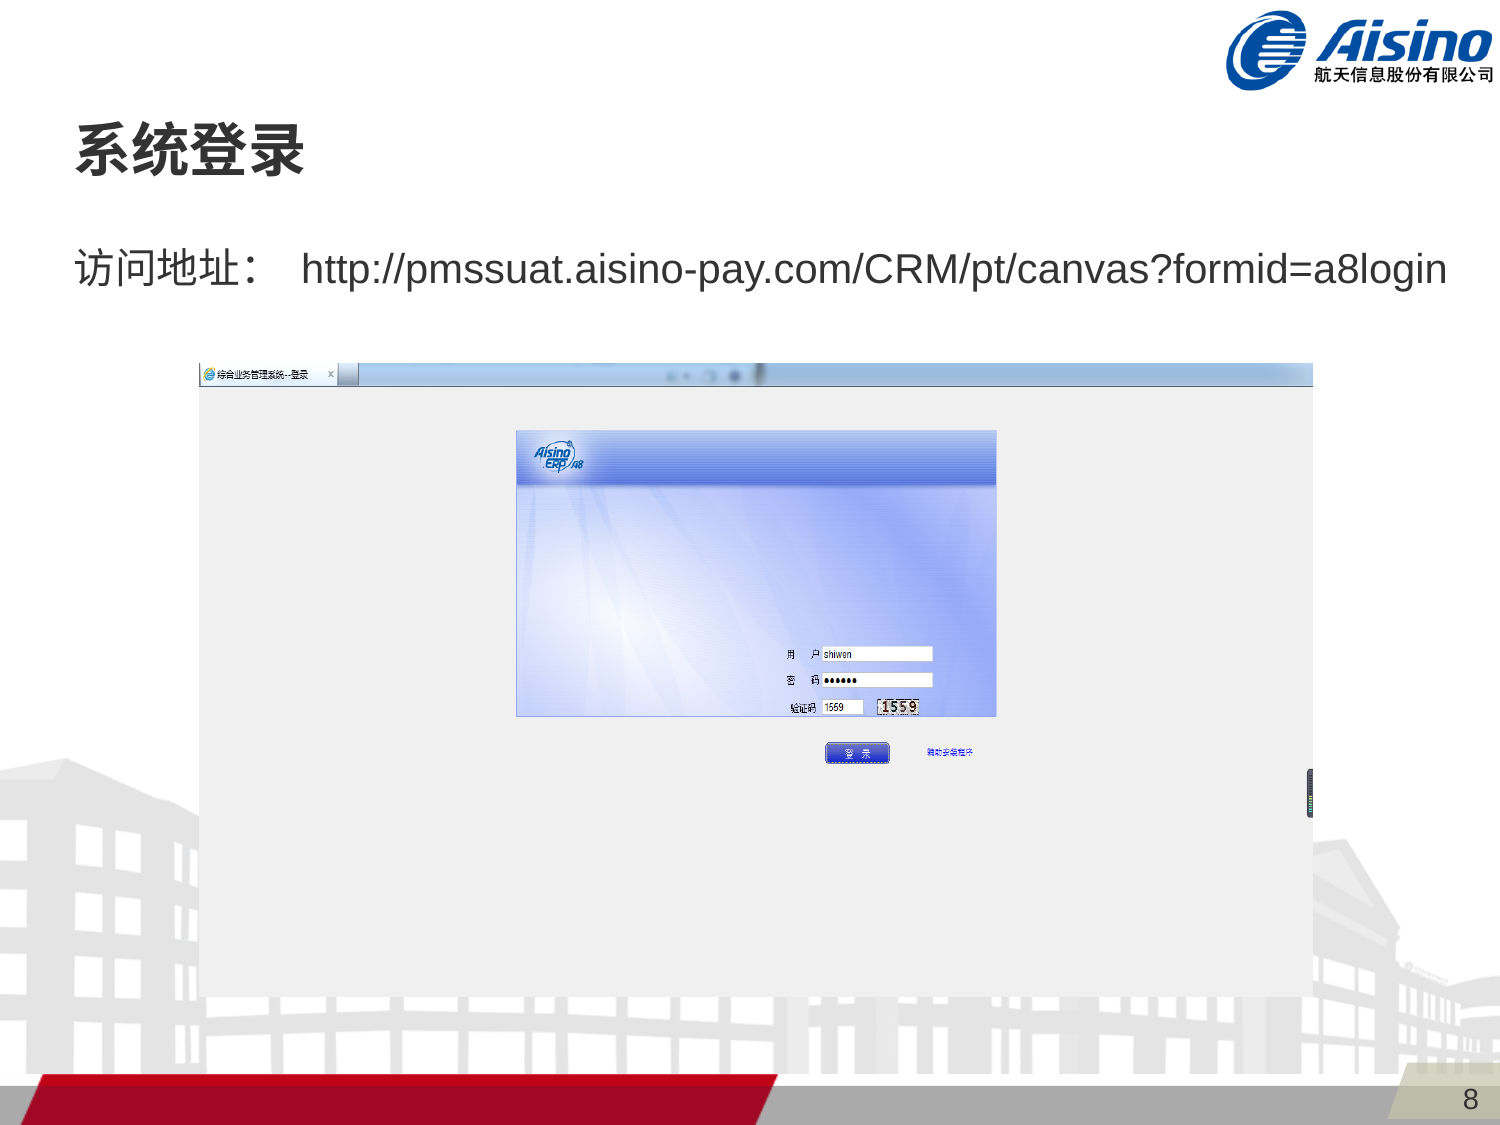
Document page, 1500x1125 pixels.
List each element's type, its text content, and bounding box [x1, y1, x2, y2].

text_box 访问地址： http://pmssuat.aisino-pay.com/CRM/pt/canvas?formid=a8login [58, 234, 1500, 300]
picture [0, 362, 1500, 1125]
text_box 系统登录 [58, 105, 668, 191]
picture [1212, 0, 1500, 96]
